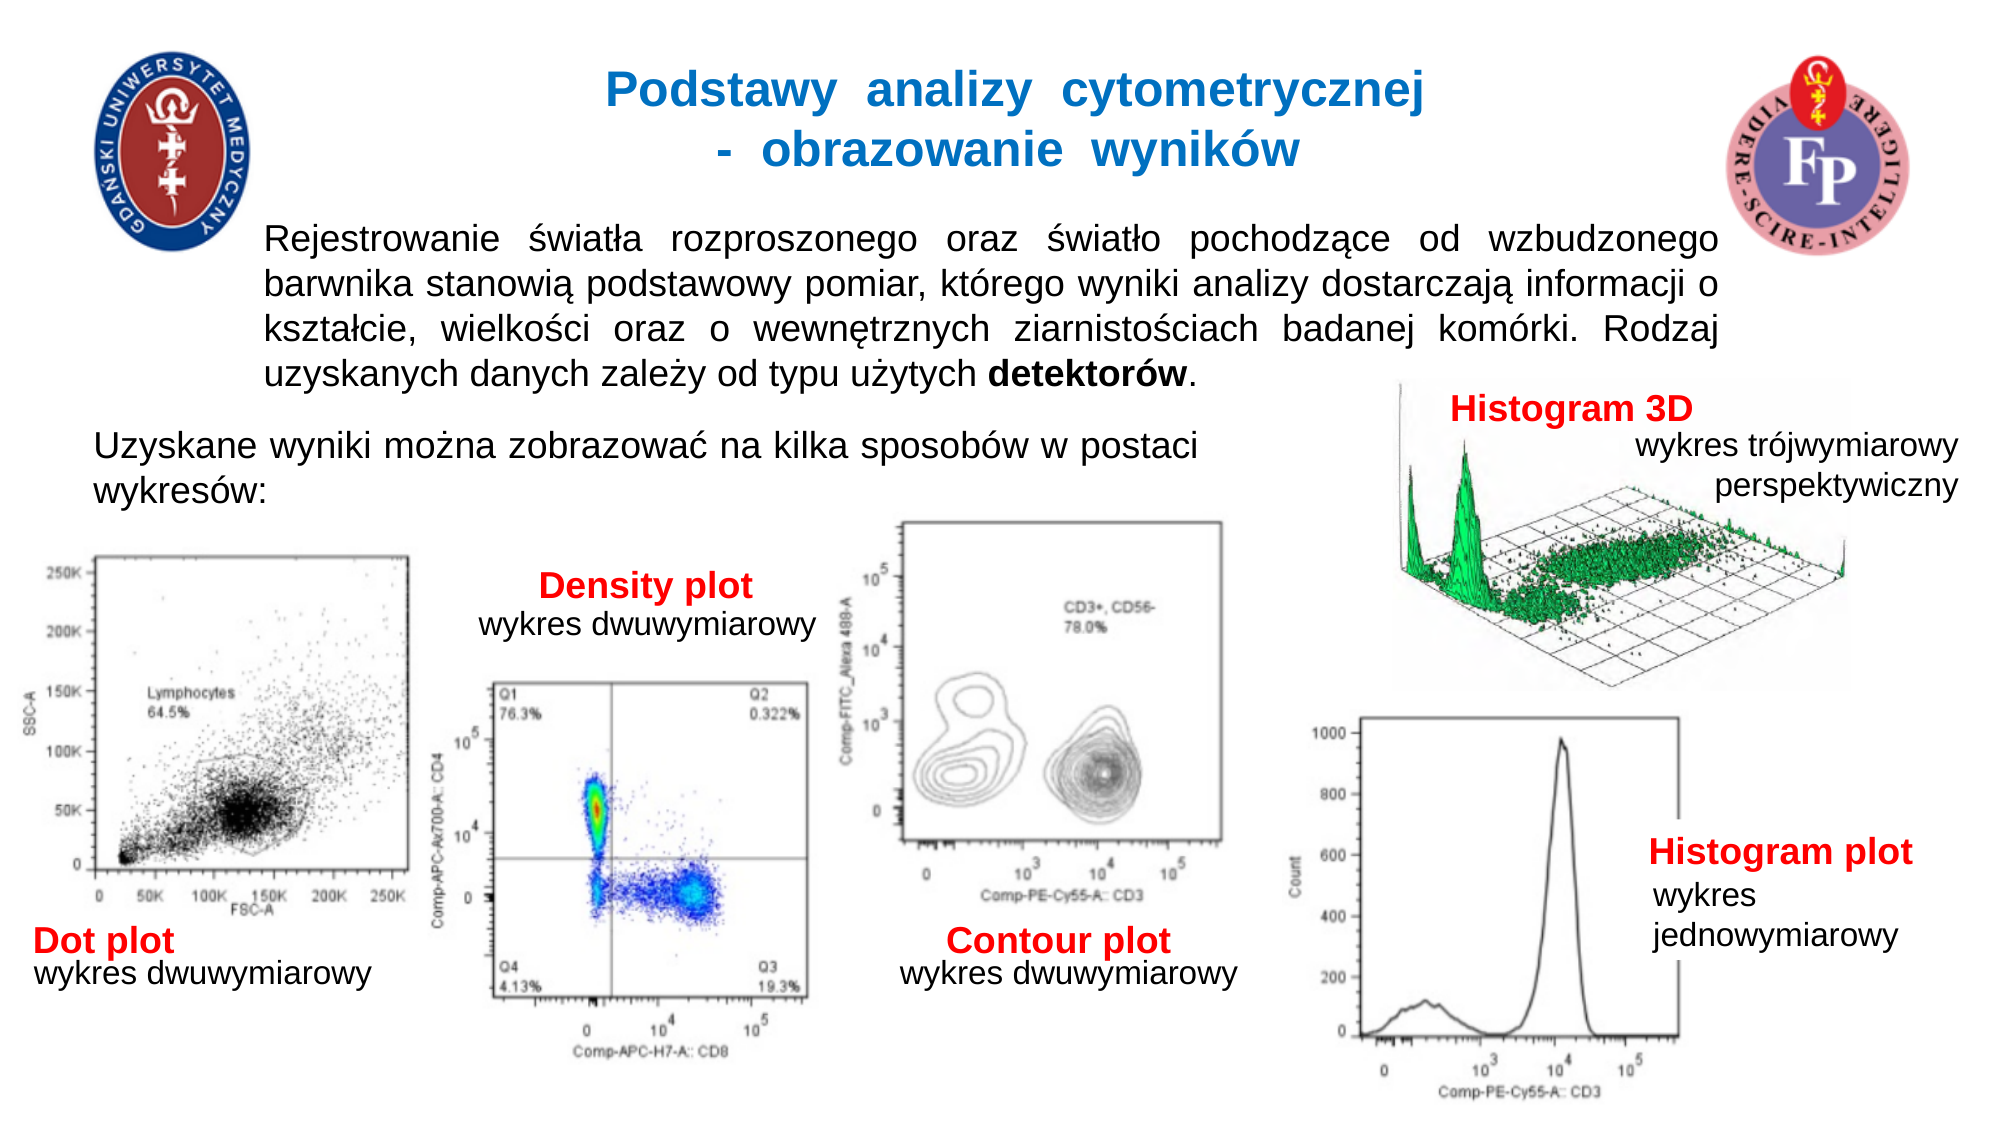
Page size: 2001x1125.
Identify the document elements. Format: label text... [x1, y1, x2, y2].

text_box wykres dwuwymiarowy [19, 944, 388, 999]
text_box Dot plot [18, 920, 190, 969]
text_box Podstawy analizy cytometrycznej - obrazowanie wyników [312, 49, 1718, 185]
text_box wykres jednowymiarowy [1689, 880, 1915, 960]
text_box Uzyskane wyniki można zobrazować na kilka sposobów w postaci wykresów: [78, 413, 1214, 519]
picture [80, 37, 264, 265]
text_box wykres trójwymiarowy perspektywiczny [1851, 415, 1975, 510]
text_box wykres dwuwymiarowy [463, 595, 829, 650]
text_box Histogram plot [1689, 819, 1929, 880]
picture [1718, 47, 1918, 262]
text_box wykres dwuwymiarowy [884, 944, 1254, 999]
picture [17, 543, 820, 1066]
picture [1281, 709, 1689, 1108]
text_box Rejestrowanie światła rozproszonego oraz światło pochodzące od wzbudzonego barwnika stanowią podstawowy pomiar, którego wyniki analizy dostarczają informacji o kształcie, wielkości oraz o wewnętrznych ziarnistościach badanej komórki. Rodzaj uzyskanych danych zależy od typu użytych detektorów. [248, 206, 1734, 401]
picture [829, 511, 1229, 909]
picture [1383, 378, 1851, 691]
text_box Contour plot [931, 909, 1187, 944]
text_box Density plot [523, 554, 769, 595]
